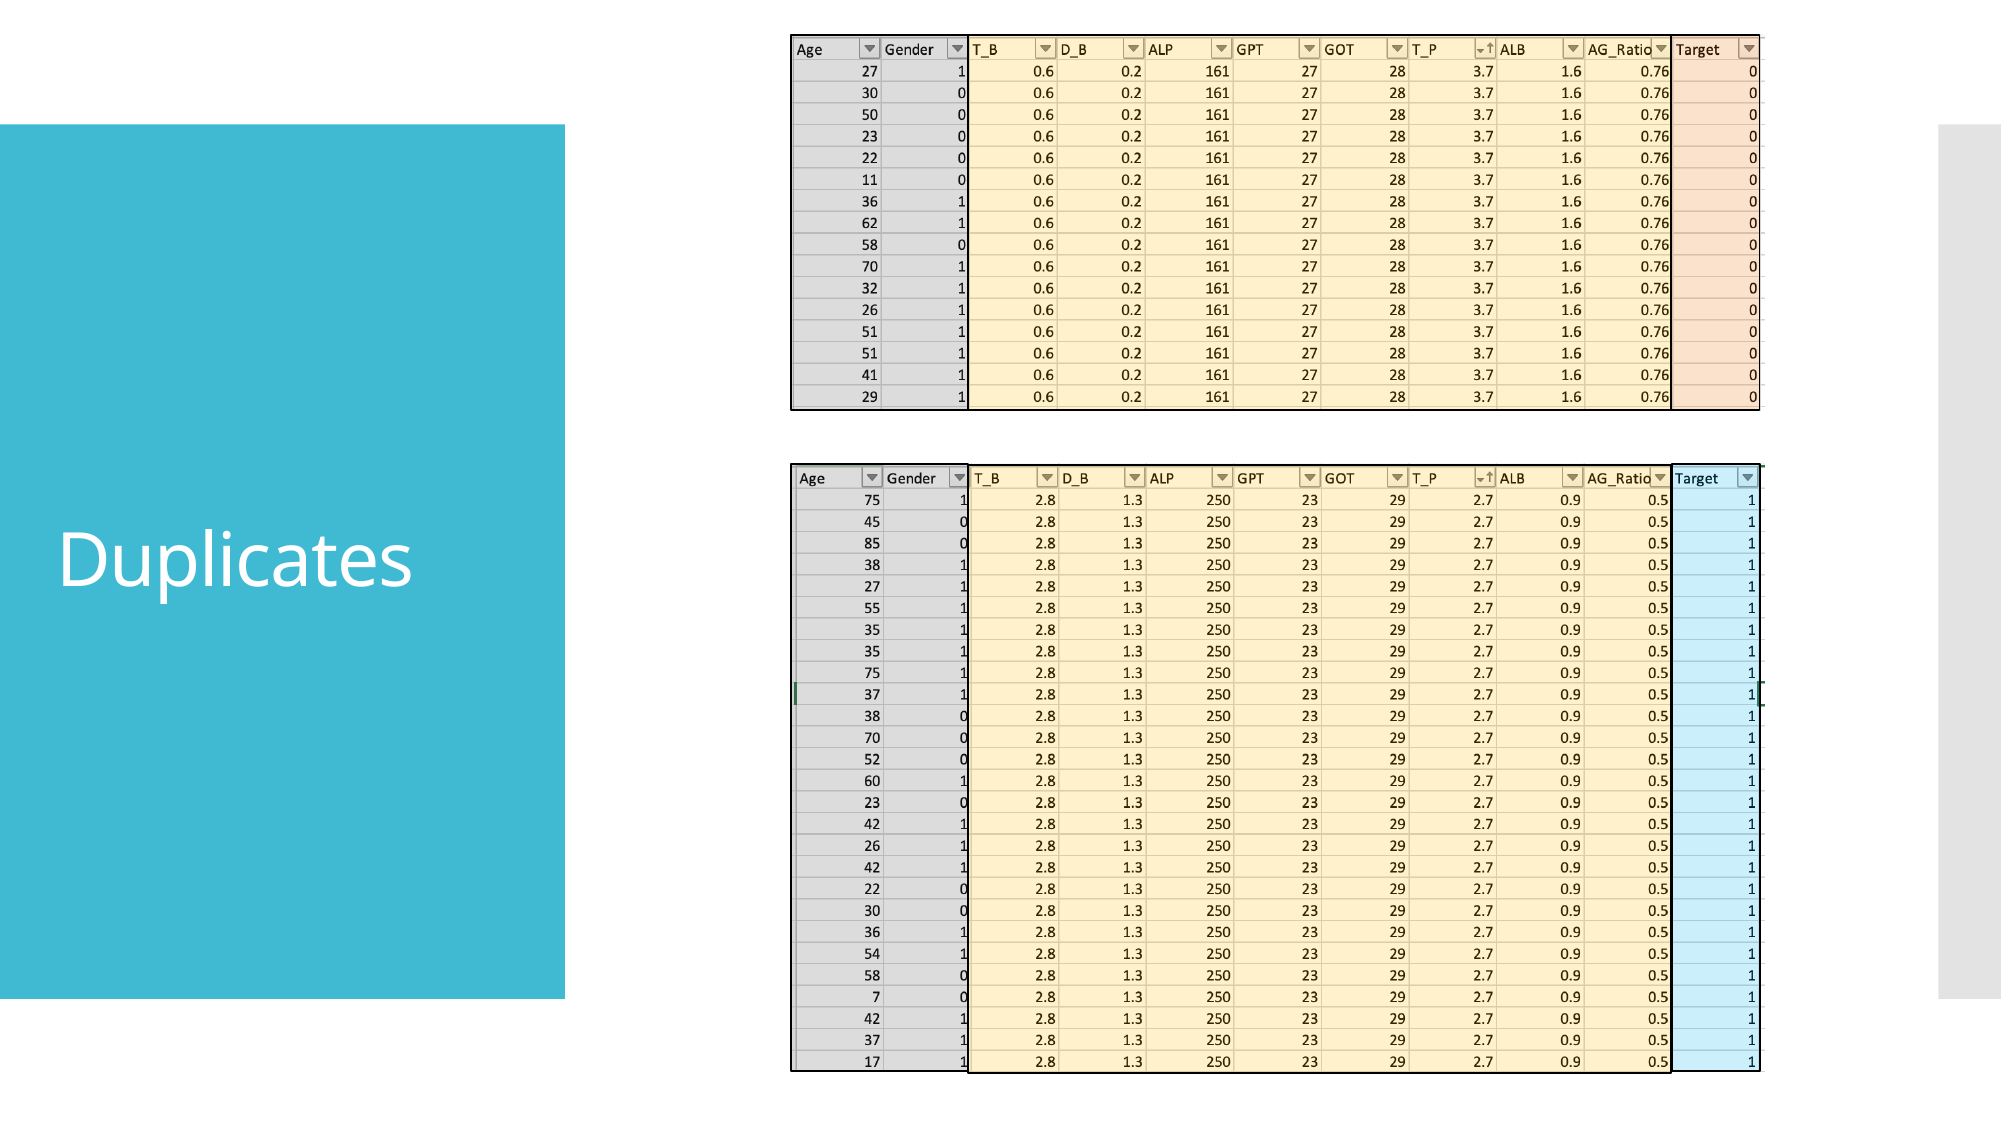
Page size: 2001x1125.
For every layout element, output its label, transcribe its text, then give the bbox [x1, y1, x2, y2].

title Duplicates [41, 184, 525, 940]
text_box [791, 34, 1766, 412]
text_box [791, 463, 1766, 1074]
